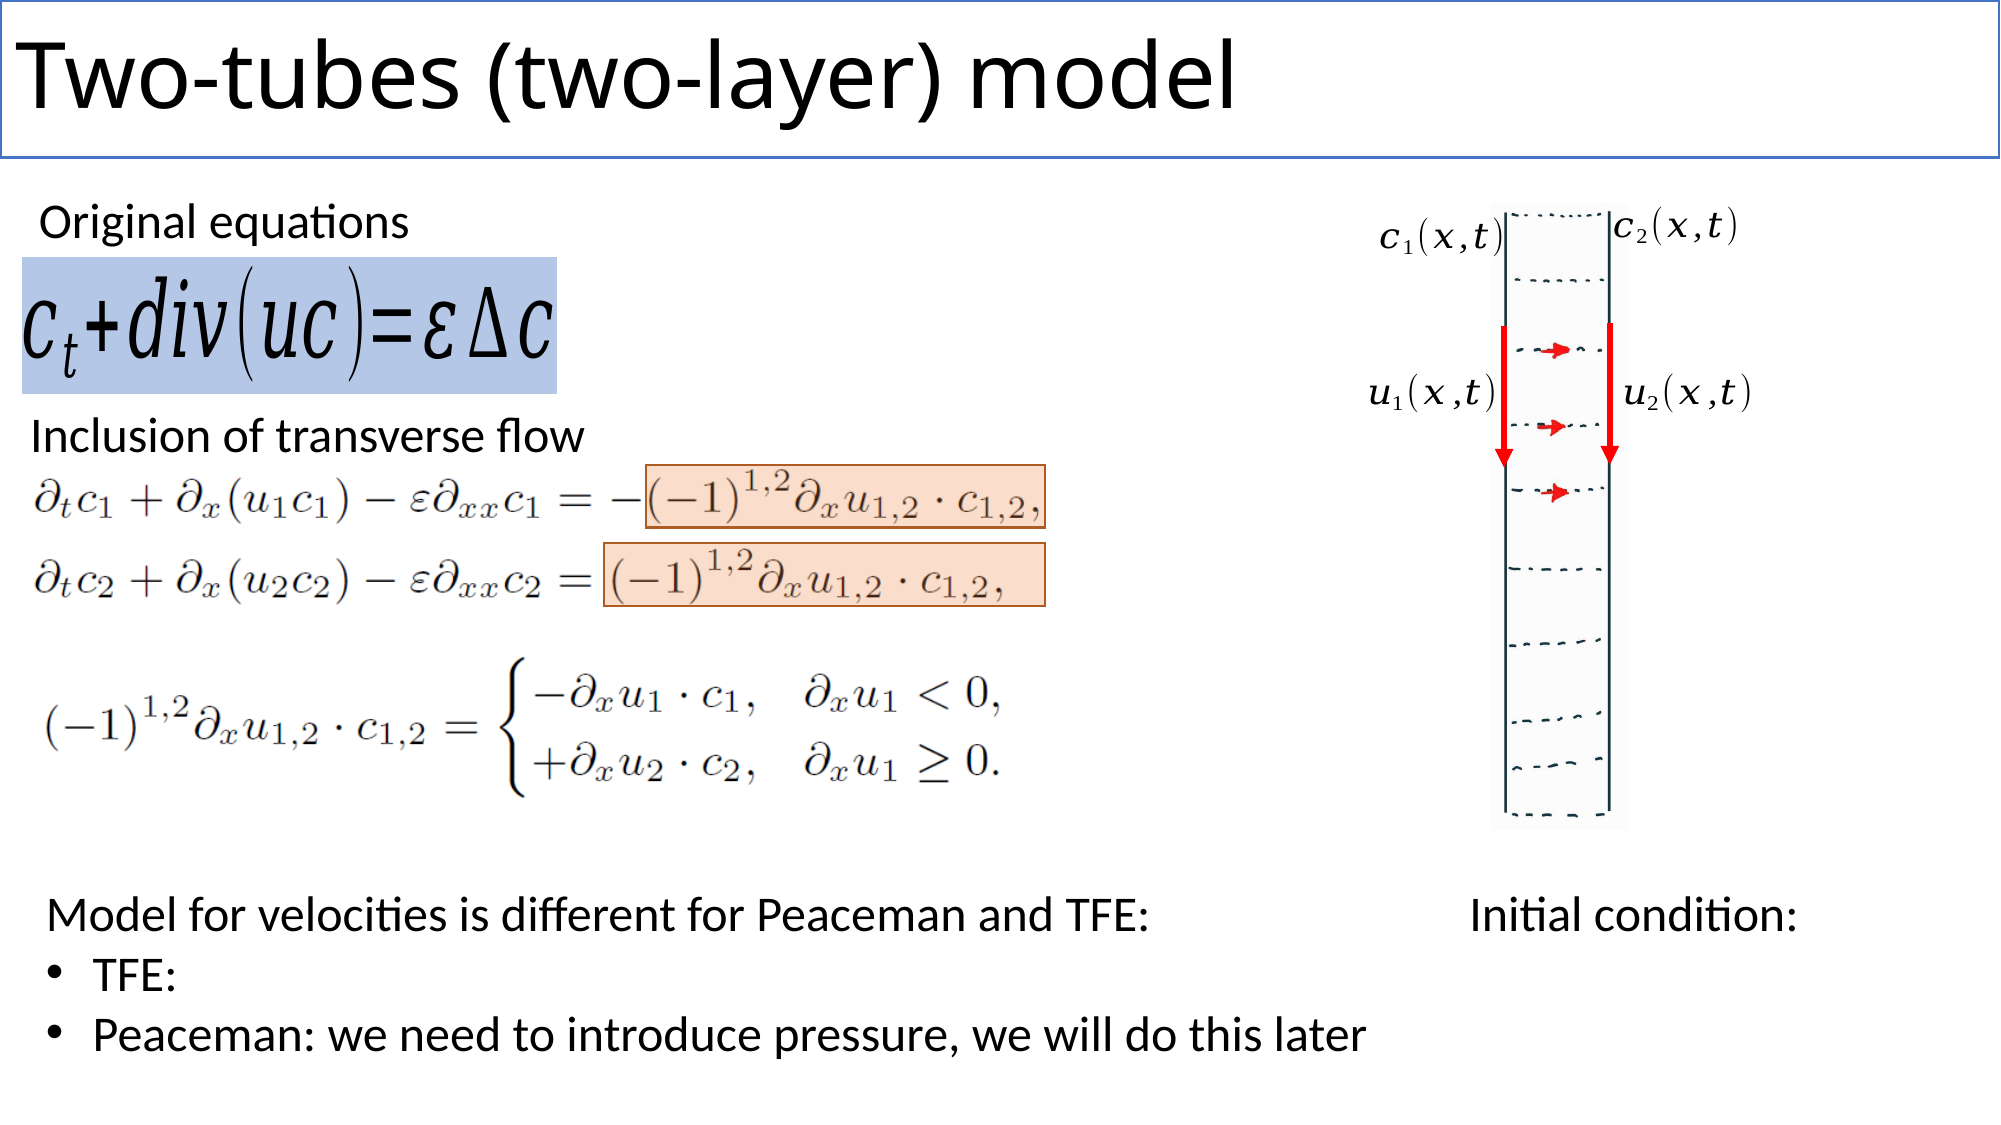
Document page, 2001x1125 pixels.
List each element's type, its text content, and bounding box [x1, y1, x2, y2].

picture [1491, 203, 1628, 830]
list [0, 157, 1000, 1125]
title Two-tubes (two-layer) model [0, 0, 2000, 158]
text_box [4, 181, 1063, 817]
